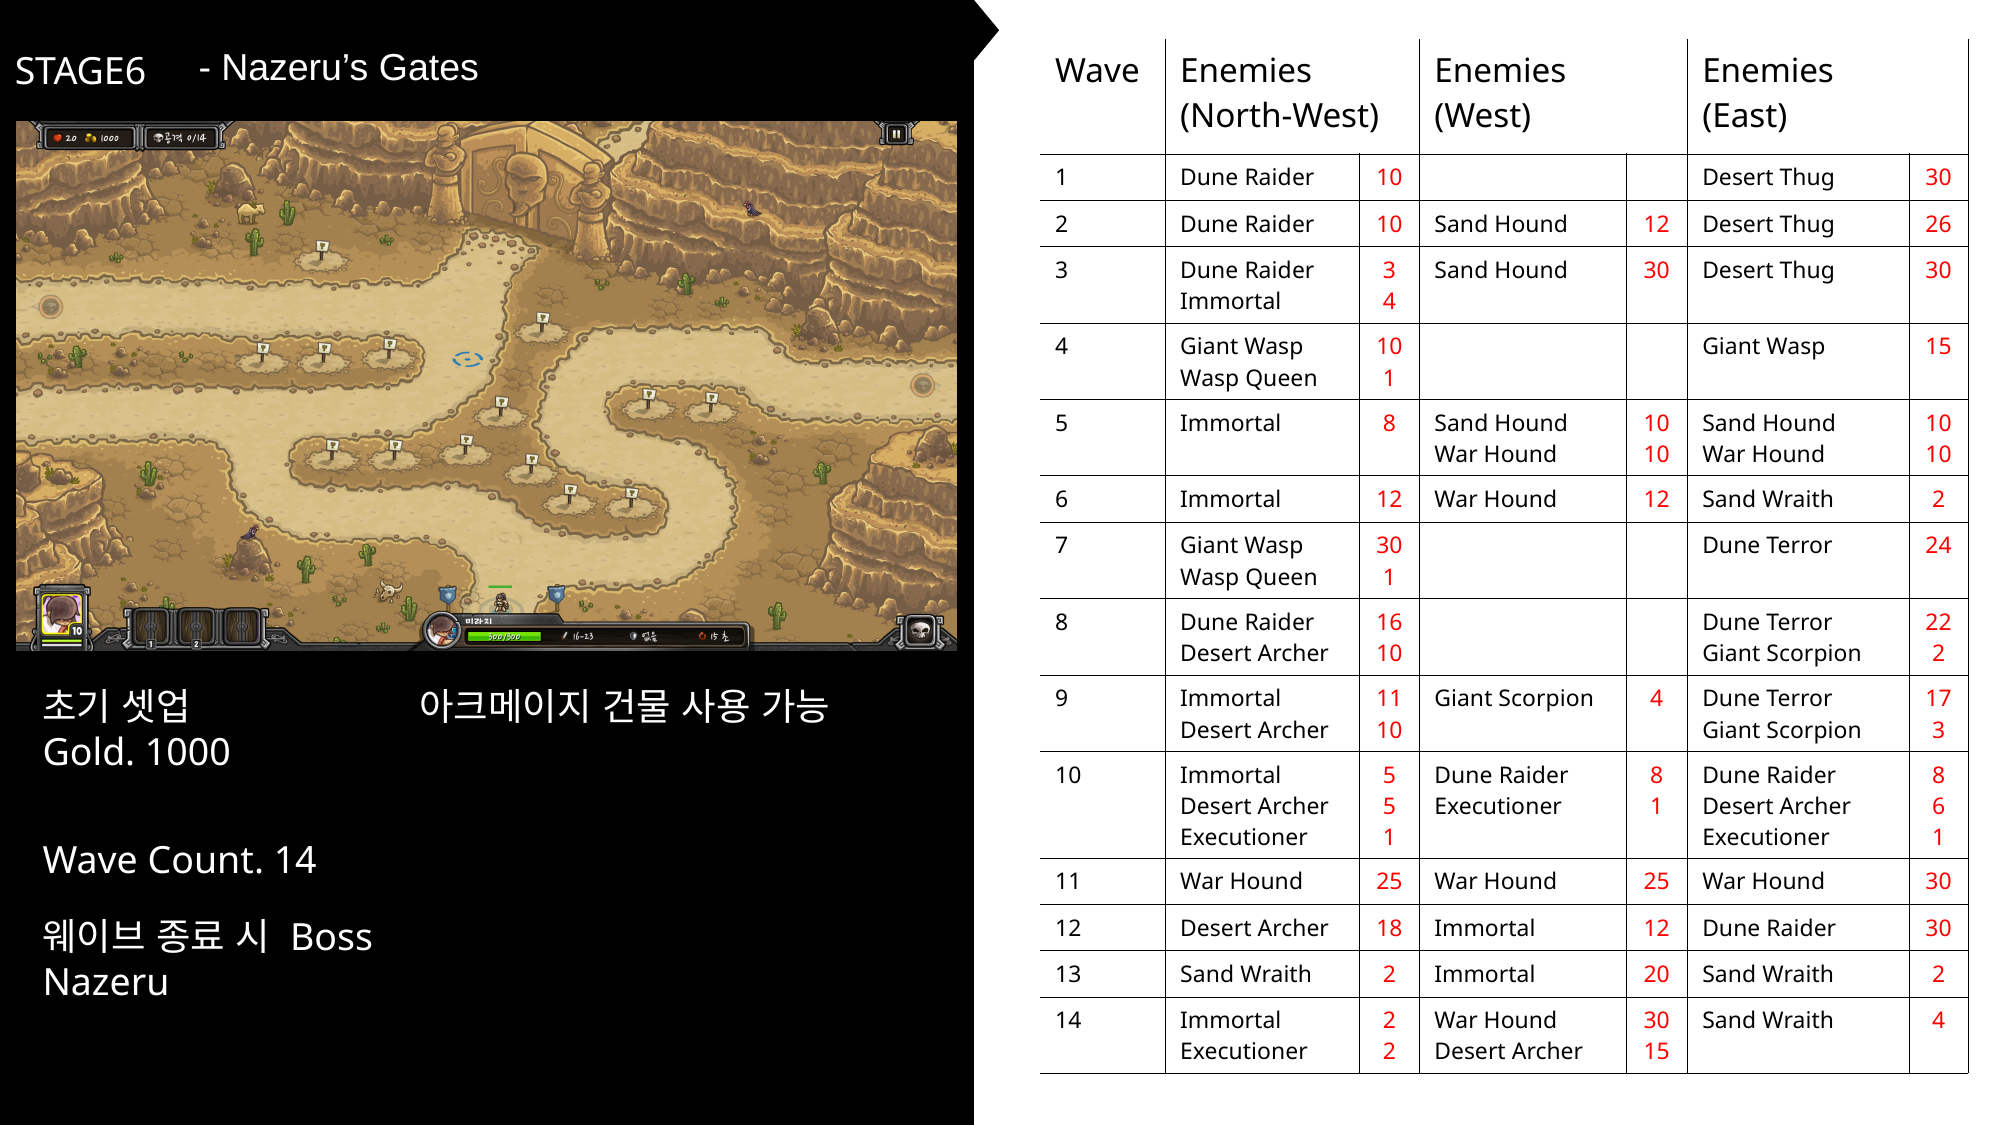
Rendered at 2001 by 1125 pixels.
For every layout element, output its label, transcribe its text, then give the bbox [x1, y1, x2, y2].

text_box Wave Count. 14 [27, 828, 402, 889]
table_cell Dune Raider Executioner [1420, 752, 1626, 858]
text_box 웨이브 종료 시 Boss Nazeru [27, 905, 520, 1011]
table_cell 3 [1040, 247, 1165, 323]
table_cell 30 [1910, 247, 1968, 323]
table_cell War Hound Desert Archer [1420, 998, 1626, 1073]
text_box - Nazeru’s Gates [183, 35, 530, 96]
table_cell 30 [1627, 247, 1687, 323]
table_cell 10 [1040, 752, 1165, 858]
table_cell Dune Terror Giant Scorpion [1688, 599, 1909, 675]
table_cell 10 10 [1627, 400, 1687, 475]
table_cell 4 [1910, 998, 1968, 1073]
table_cell 2 2 [1360, 998, 1419, 1073]
table_cell 20 [1627, 951, 1687, 997]
table_cell Immortal [1166, 400, 1359, 475]
table_cell Immortal [1166, 476, 1359, 522]
table_cell 4 [1627, 676, 1687, 751]
table_cell 10 10 [1910, 400, 1968, 475]
table_cell Dune Terror Giant Scorpion [1688, 676, 1909, 751]
table_cell 25 [1360, 859, 1419, 904]
table_cell 30 [1910, 905, 1968, 950]
text_box STAGE6 [0, 39, 239, 99]
table_cell Immortal Executioner [1166, 998, 1359, 1073]
table_cell 30 15 [1627, 998, 1687, 1073]
table_cell Dune Raider Desert Archer [1166, 599, 1359, 675]
table_cell 30 1 [1360, 523, 1419, 598]
table_cell 30 [1910, 155, 1968, 200]
table_cell 26 [1910, 201, 1968, 246]
table_cell 8 1 [1627, 752, 1687, 858]
table_cell War Hound [1420, 859, 1626, 904]
table_cell Immortal [1420, 951, 1626, 997]
table_cell Desert Thug [1688, 201, 1909, 246]
table_header Enemies (North-West) [1166, 39, 1419, 154]
table_cell 10 [1360, 201, 1419, 246]
table_cell War Hound [1166, 859, 1359, 904]
table_cell 15 [1910, 324, 1968, 399]
table_cell Sand Wraith [1688, 998, 1909, 1073]
table_cell 17 3 [1910, 676, 1968, 751]
table_cell Sand Hound [1420, 247, 1626, 323]
table_cell Dune Raider [1166, 155, 1359, 200]
table_cell 1 [1040, 155, 1165, 200]
table_header Wave [1040, 39, 1165, 154]
table_cell 30 [1910, 859, 1968, 904]
table_cell Immortal Desert Archer [1166, 676, 1359, 751]
picture [16, 121, 957, 651]
table_cell Dune Raider Desert Archer Executioner [1688, 752, 1909, 858]
table_cell Giant Wasp [1688, 324, 1909, 399]
table_cell 2 [1360, 951, 1419, 997]
table_cell 7 [1040, 523, 1165, 598]
table_cell Desert Archer [1166, 905, 1359, 950]
table_cell 18 [1360, 905, 1419, 950]
table_cell 24 [1910, 523, 1968, 598]
table_cell Sand Wraith [1688, 476, 1909, 522]
table_cell War Hound [1688, 859, 1909, 904]
table_cell Dune Raider Immortal [1166, 247, 1359, 323]
table_cell Sand Wraith [1688, 951, 1909, 997]
table_cell Sand Wraith [1166, 951, 1359, 997]
text_box 아크메이지 건물 사용 가능 [404, 675, 913, 736]
table_cell War Hound [1420, 476, 1626, 522]
table_cell [1627, 324, 1687, 399]
table_header Enemies (West) [1420, 39, 1687, 154]
table_cell [1627, 155, 1687, 200]
table_cell 25 [1627, 859, 1687, 904]
table_cell Desert Thug [1688, 155, 1909, 200]
table_cell [1420, 324, 1626, 399]
table_cell Sand Hound War Hound [1688, 400, 1909, 475]
table_cell 9 [1040, 676, 1165, 751]
table_cell Immortal [1420, 905, 1626, 950]
table_cell 4 [1040, 324, 1165, 399]
table_cell 2 [1910, 476, 1968, 522]
table_cell 12 [1627, 201, 1687, 246]
table_cell 2 [1040, 201, 1165, 246]
text_box [0, 0, 975, 1125]
table_cell 12 [1040, 905, 1165, 950]
table_cell 10 [1360, 155, 1419, 200]
table_cell 6 [1040, 476, 1165, 522]
table_cell 12 [1627, 905, 1687, 950]
table_cell [1627, 599, 1687, 675]
table_cell Giant Scorpion [1420, 676, 1626, 751]
text_box [972, 0, 1001, 64]
table_cell Dune Raider [1688, 905, 1909, 950]
table_cell 11 10 [1360, 676, 1419, 751]
table_cell 22 2 [1910, 599, 1968, 675]
table_cell [1627, 523, 1687, 598]
table_cell 5 [1040, 400, 1165, 475]
table_cell Dune Raider [1166, 201, 1359, 246]
table_cell 3 4 [1360, 247, 1419, 323]
table_cell 11 [1040, 859, 1165, 904]
table_cell 2 [1910, 951, 1968, 997]
table_cell [1420, 155, 1626, 200]
table_cell 5 5 1 [1360, 752, 1419, 858]
table_cell 8 [1360, 400, 1419, 475]
table_cell 8 [1040, 599, 1165, 675]
table_cell 16 10 [1360, 599, 1419, 675]
table_cell [1420, 599, 1626, 675]
table_cell 14 [1040, 998, 1165, 1073]
table_header Enemies (East) [1688, 39, 1968, 154]
table_cell 10 1 [1360, 324, 1419, 399]
table_cell [1420, 523, 1626, 598]
table_cell Sand Hound War Hound [1420, 400, 1626, 475]
table_cell Sand Hound [1420, 201, 1626, 246]
table_cell Dune Terror [1688, 523, 1909, 598]
table_cell Desert Thug [1688, 247, 1909, 323]
table_cell 12 [1360, 476, 1419, 522]
table_cell Giant Wasp Wasp Queen [1166, 324, 1359, 399]
table_cell 12 [1627, 476, 1687, 522]
table_cell 13 [1040, 951, 1165, 997]
text_box 초기 셋업 Gold. 1000 [27, 675, 374, 781]
table_cell Immortal Desert Archer Executioner [1166, 752, 1359, 858]
table_cell 8 6 1 [1910, 752, 1968, 858]
table_cell Giant Wasp Wasp Queen [1166, 523, 1359, 598]
